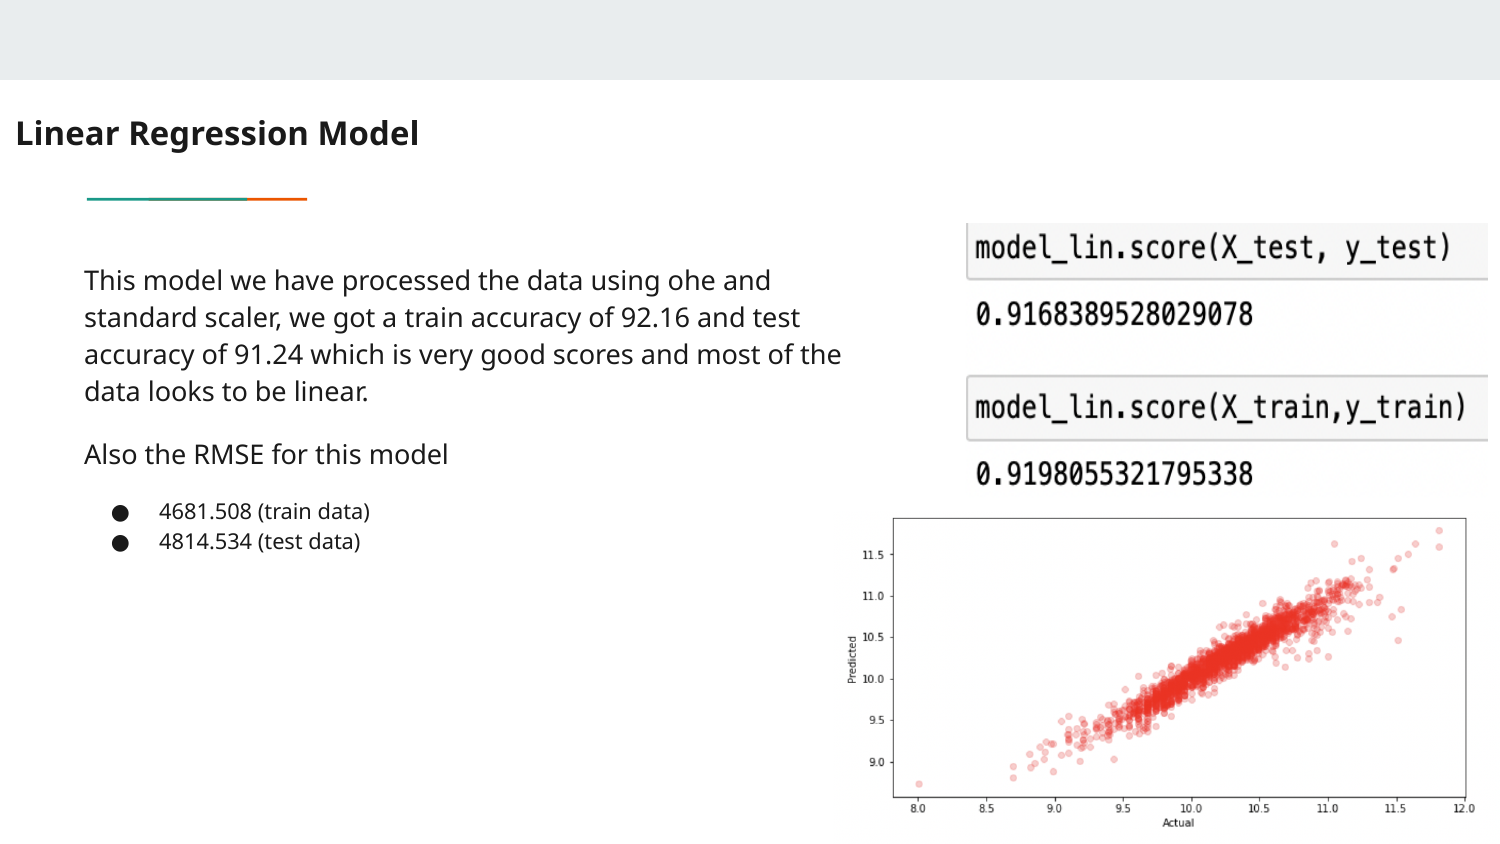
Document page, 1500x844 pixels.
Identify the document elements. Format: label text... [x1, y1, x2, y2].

list This model we have processed the data using ohe and standard scaler, we got a train accuracy of 92.16 and test accuracy of 91.24 which is very good scores and most of the data looks to be linear. Also the RMSE for this model 4681.508 (train data) 4814.534 (test data) [69, 243, 876, 737]
picture [965, 223, 1489, 498]
title Linear Regression Model [0, 97, 1262, 167]
picture [833, 510, 1500, 844]
